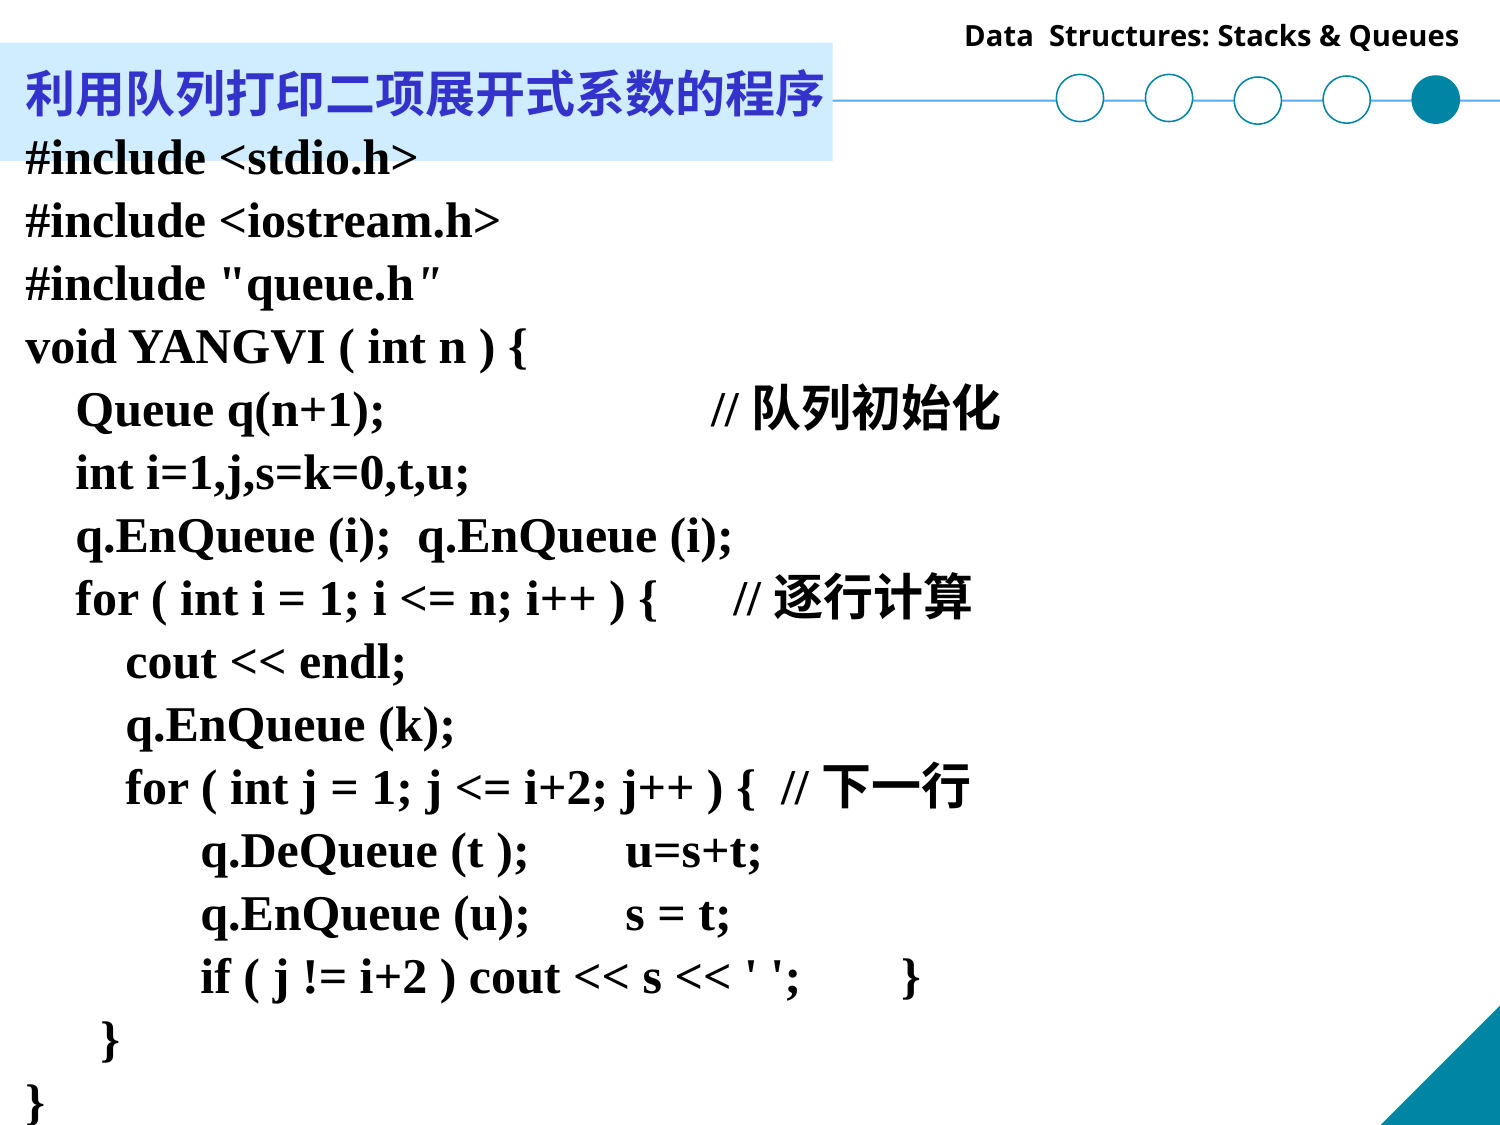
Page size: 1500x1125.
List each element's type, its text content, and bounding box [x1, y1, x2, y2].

text_box [1145, 74, 1193, 122]
text_box [1234, 77, 1282, 125]
text_box [1323, 76, 1371, 124]
text_box [1412, 76, 1460, 124]
text_box [1056, 74, 1104, 122]
text_box 利用队列打印二项展开式系数的程序 #include <stdio.h> #include <iostream.h> #include "queue.h" void YANGVI ( int n ) { Queue q(n+1); //队列初始化 int i=1,j,s=k=0,t,u; q.EnQueue (i); q.EnQueue (i); for ( int i = 1; i <= n; i++ ) { //逐行计算 cout << endl; q.EnQueue (k); for ( int j = 1; j <= i+2; j++ ) { //下一行 q.DeQueue (t ); u=s+t; q.EnQueue (u); s = t; if ( j != i+2 ) cout << s << ' '; } } } [10, 54, 1325, 1125]
